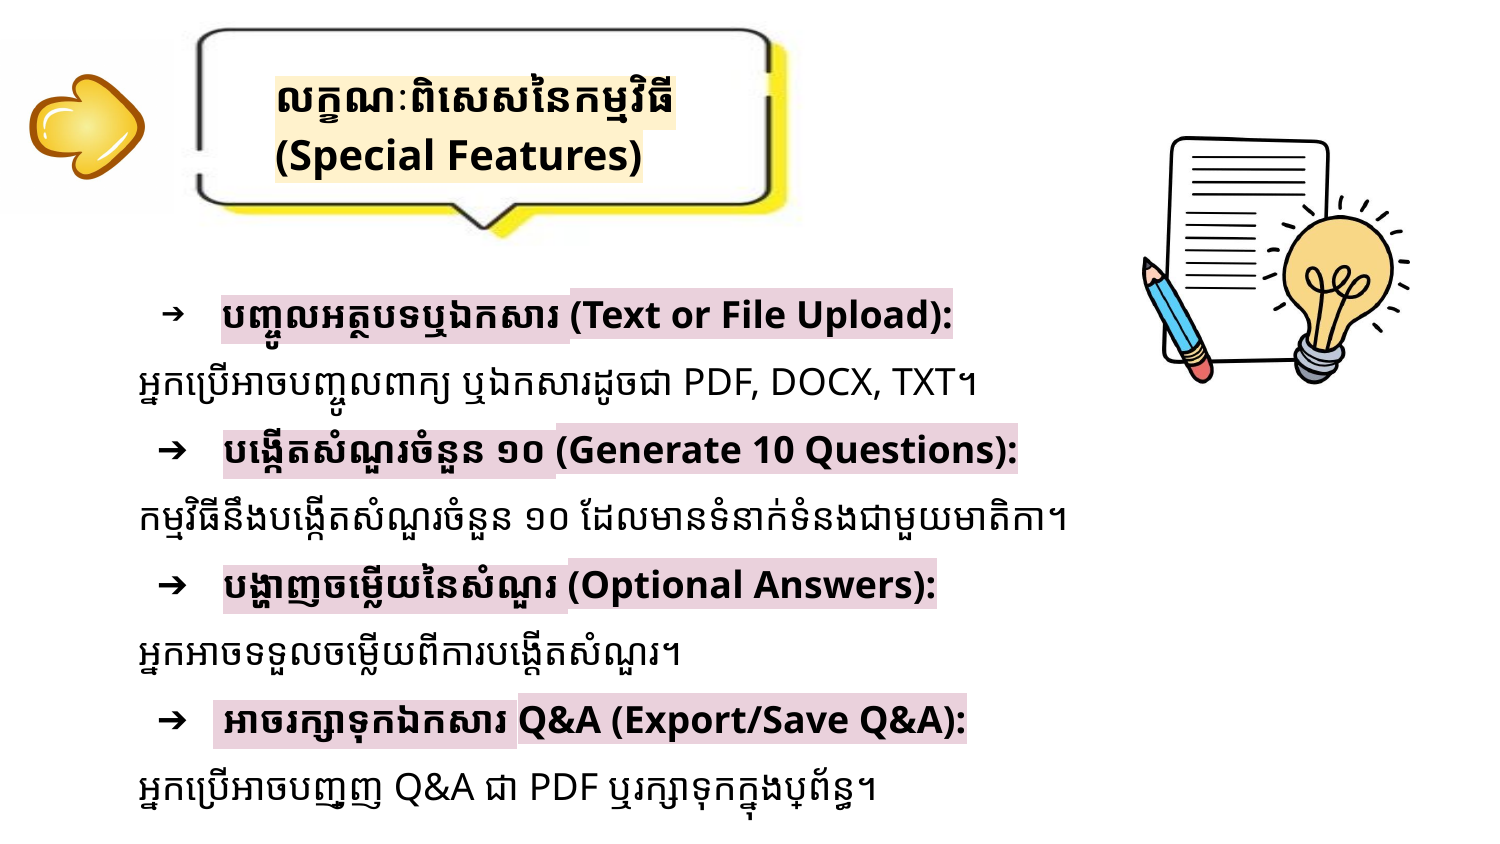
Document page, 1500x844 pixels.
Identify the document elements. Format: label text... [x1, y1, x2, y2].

picture [1142, 126, 1411, 394]
picture [0, 0, 833, 268]
text_box បញ្ចូលអត្ថបទឬឯកសារ (Text or File Upload): អ្នកប្រើអាចបញ្ចូលពាក្យ ឬឯកសារដូចជា PDF, DOCX, TXT។ បង្កើតសំណួរចំនួន ១០ (Generate 10 Questions): កម្មវិធីនឹងបង្កើតសំណួរចំនួន ១០ ដែលមានទំនាក់ទំនងជាមួយមាតិកា។ បង្ហាញចម្លើយនៃសំណួរ (Optional Answers): អ្នកអាចទទួលចម្លើយពីការបង្ដើតសំណួរ។ អាចរក្សាទុកឯកសារ Q&A (Export/Save Q&A): អ្នកប្រើអាចបញ្ចេញ Q&A ជា PDF ឬរក្សាទុកក្នុងប្រព័ន្ធ។ [123, 253, 1485, 824]
